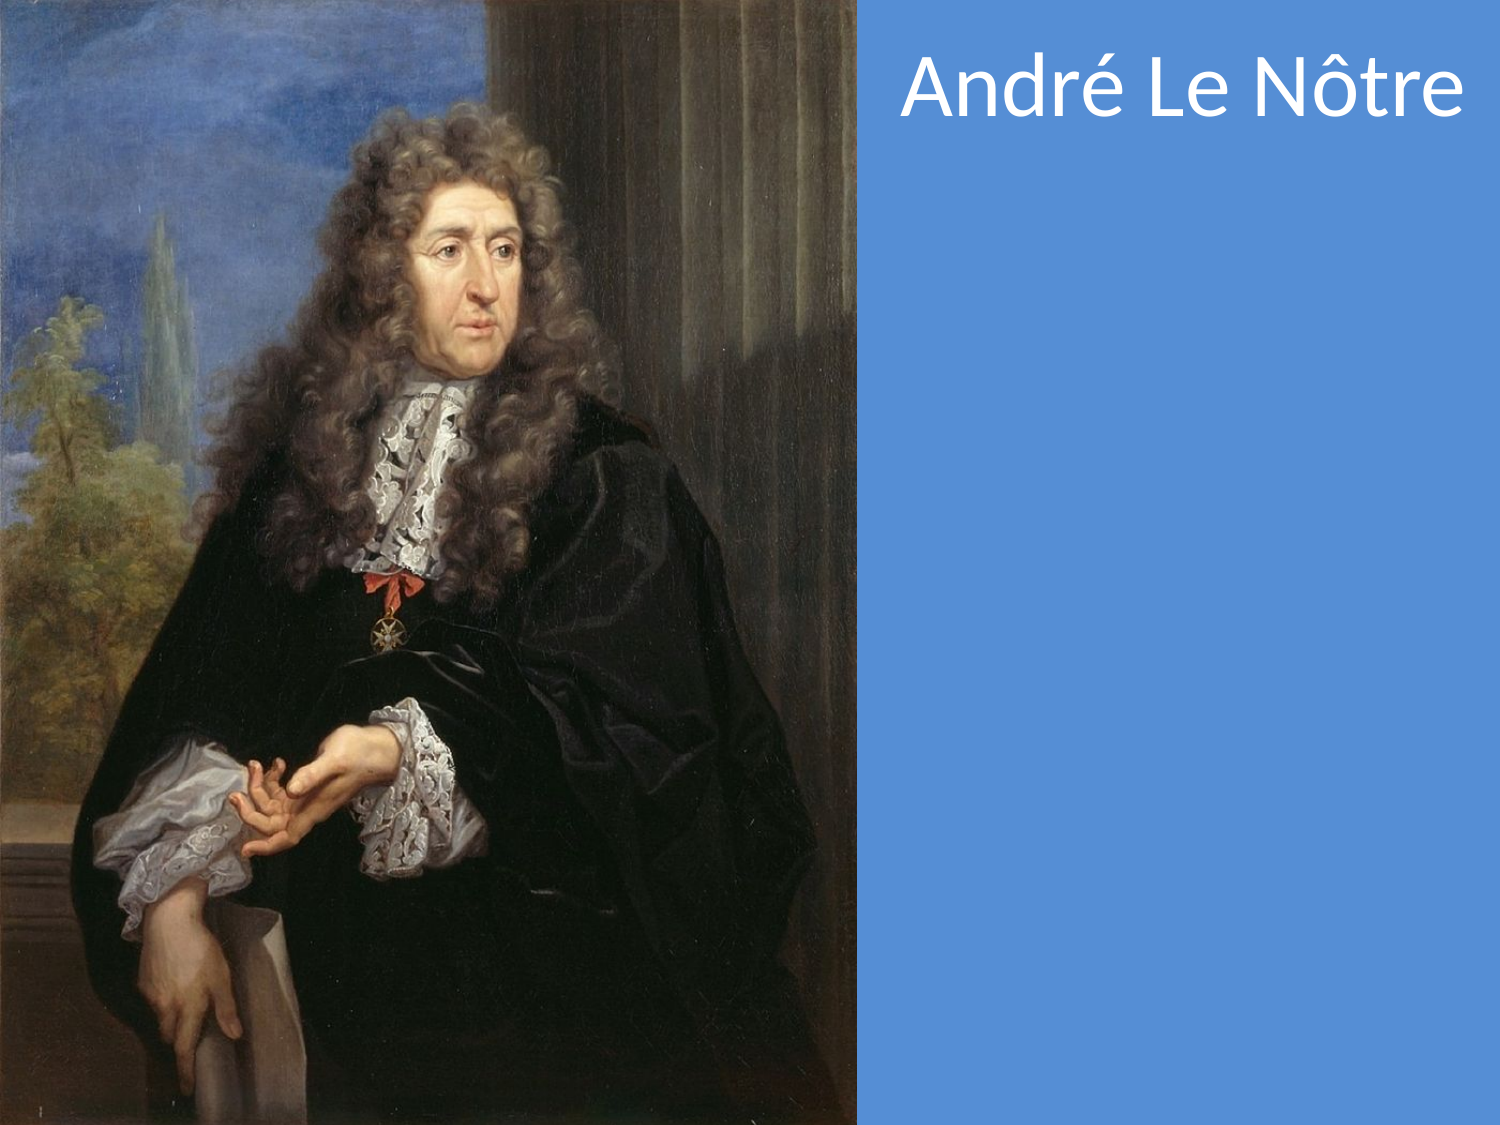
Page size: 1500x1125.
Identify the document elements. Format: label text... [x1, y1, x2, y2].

picture [0, 0, 857, 1125]
title André Le Nôtre [868, 0, 1500, 188]
